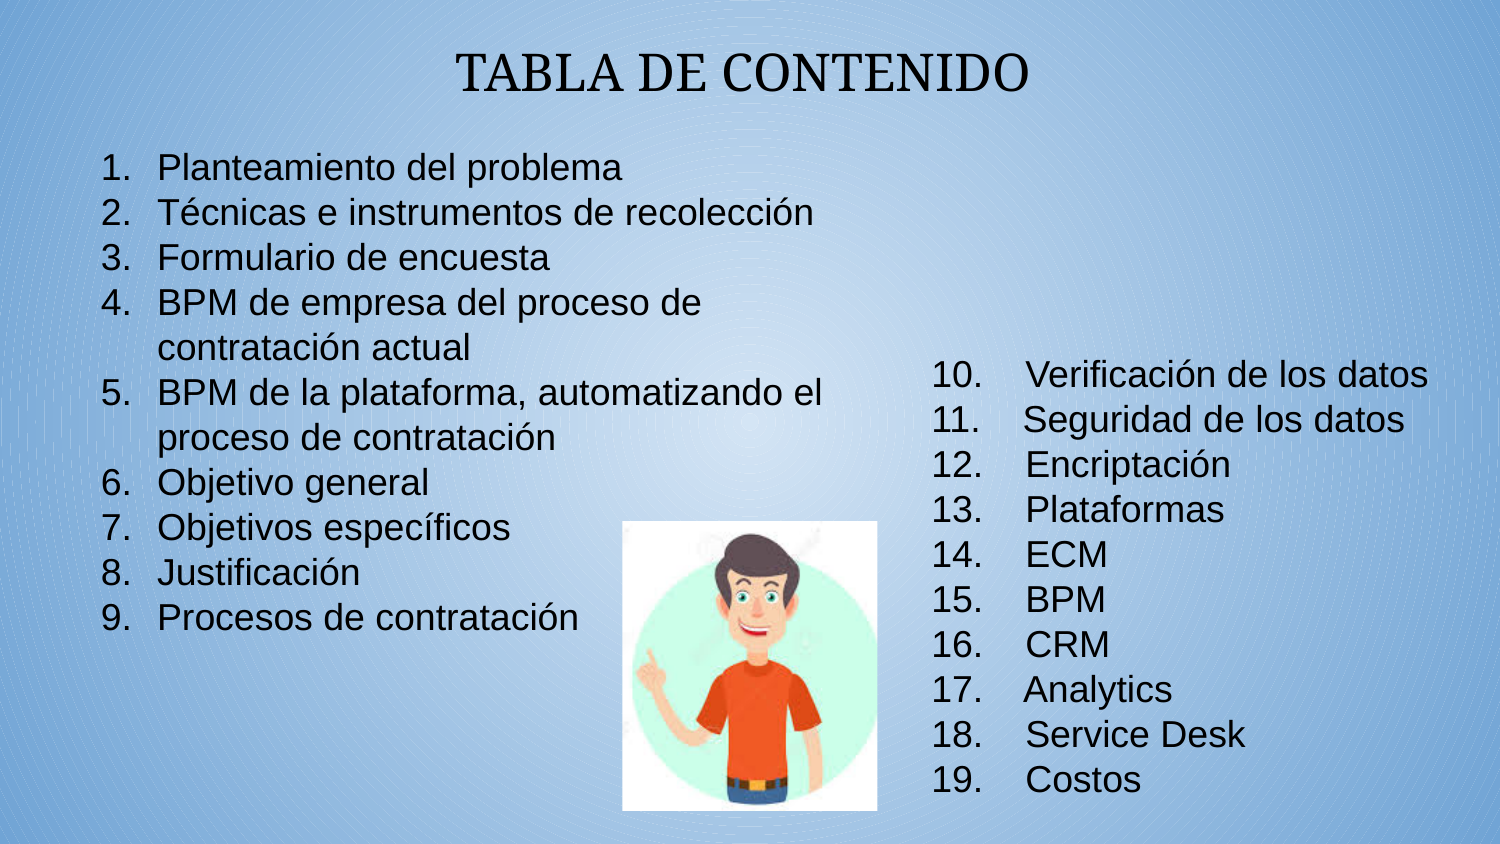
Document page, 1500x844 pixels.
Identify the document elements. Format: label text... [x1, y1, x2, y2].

text_box TABLA DE CONTENIDO [67, 24, 1433, 118]
subtitle Planteamiento del problema Técnicas e instrumentos de recolección Formulario de encuesta BPM de empresa del proceso de contratación actual BPM de la plataforma, automatizando el proceso de contratación Objetivo general Objetivos específicos Justificación Procesos de contratación [67, 128, 891, 734]
picture [622, 521, 878, 812]
text_box 10. Verificación de los datos 11. Seguridad de los datos 12. Encriptación 13. Plataformas 14. ECM 15. BPM 16. CRM 17. Analytics 18. Service Desk 19. Costos [916, 290, 1473, 844]
